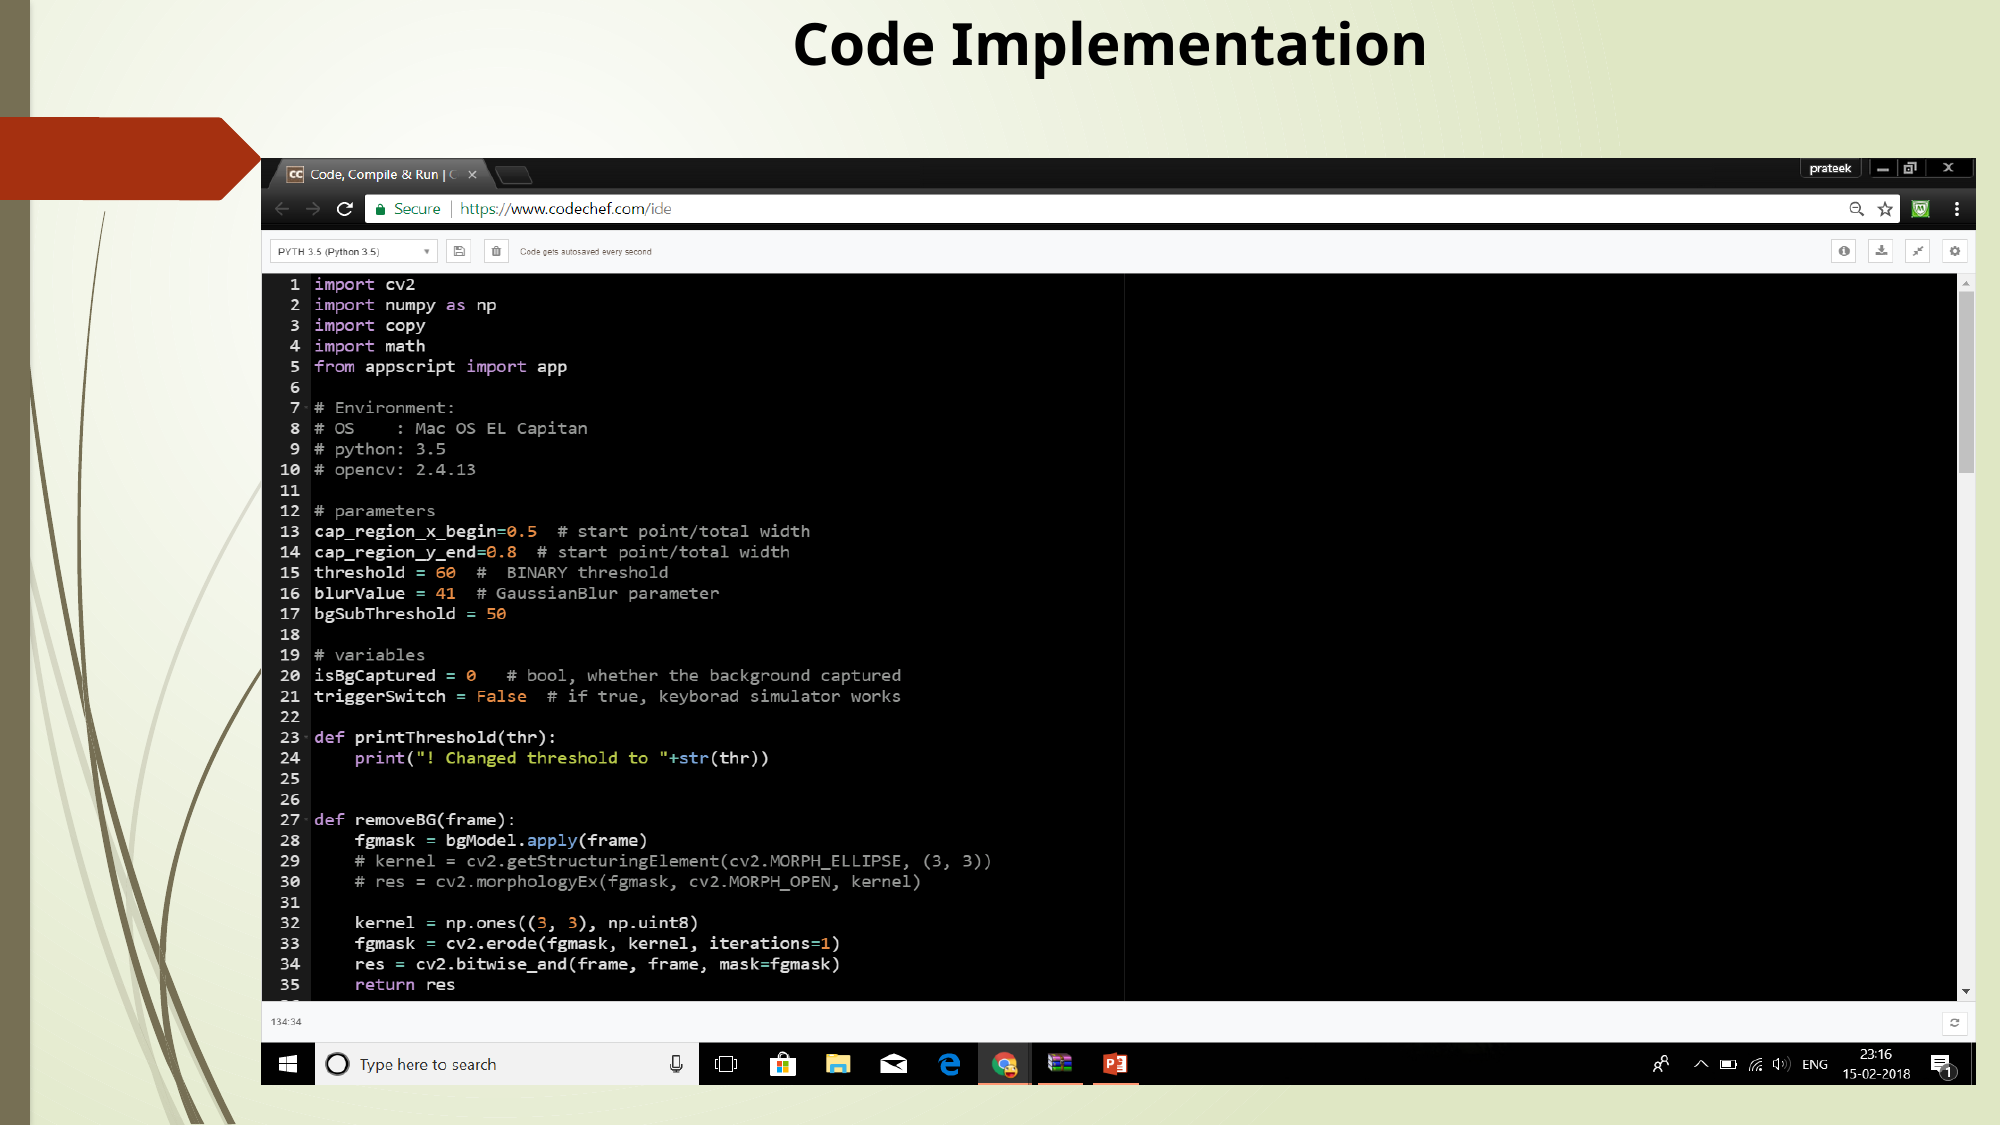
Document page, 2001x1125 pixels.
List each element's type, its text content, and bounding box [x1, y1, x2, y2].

picture [261, 158, 1977, 1085]
text_box Code Implementation [407, 0, 1799, 130]
